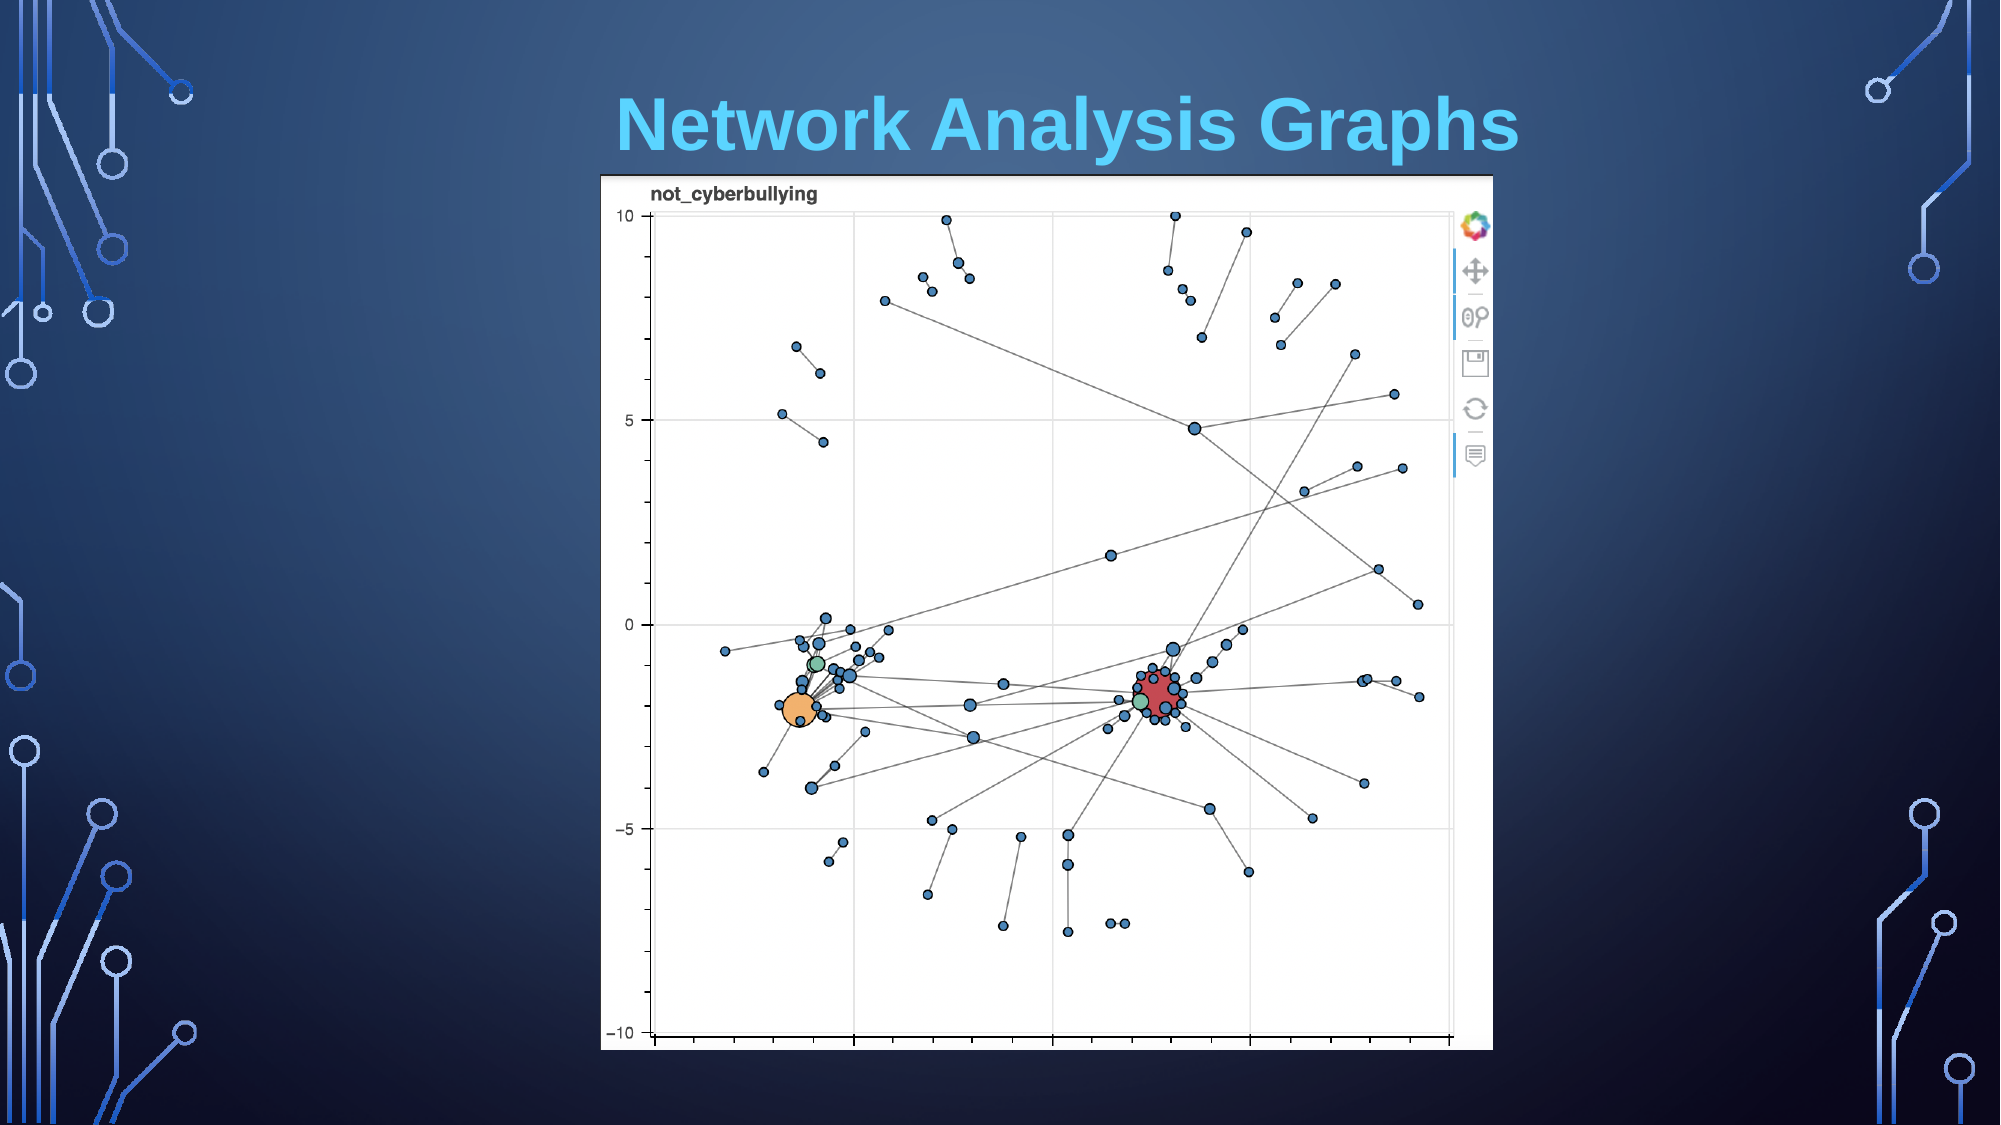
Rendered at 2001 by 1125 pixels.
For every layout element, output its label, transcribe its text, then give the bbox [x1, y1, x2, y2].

picture [0, 0, 2000, 1125]
title Network Analysis Graphs [249, 75, 1888, 167]
